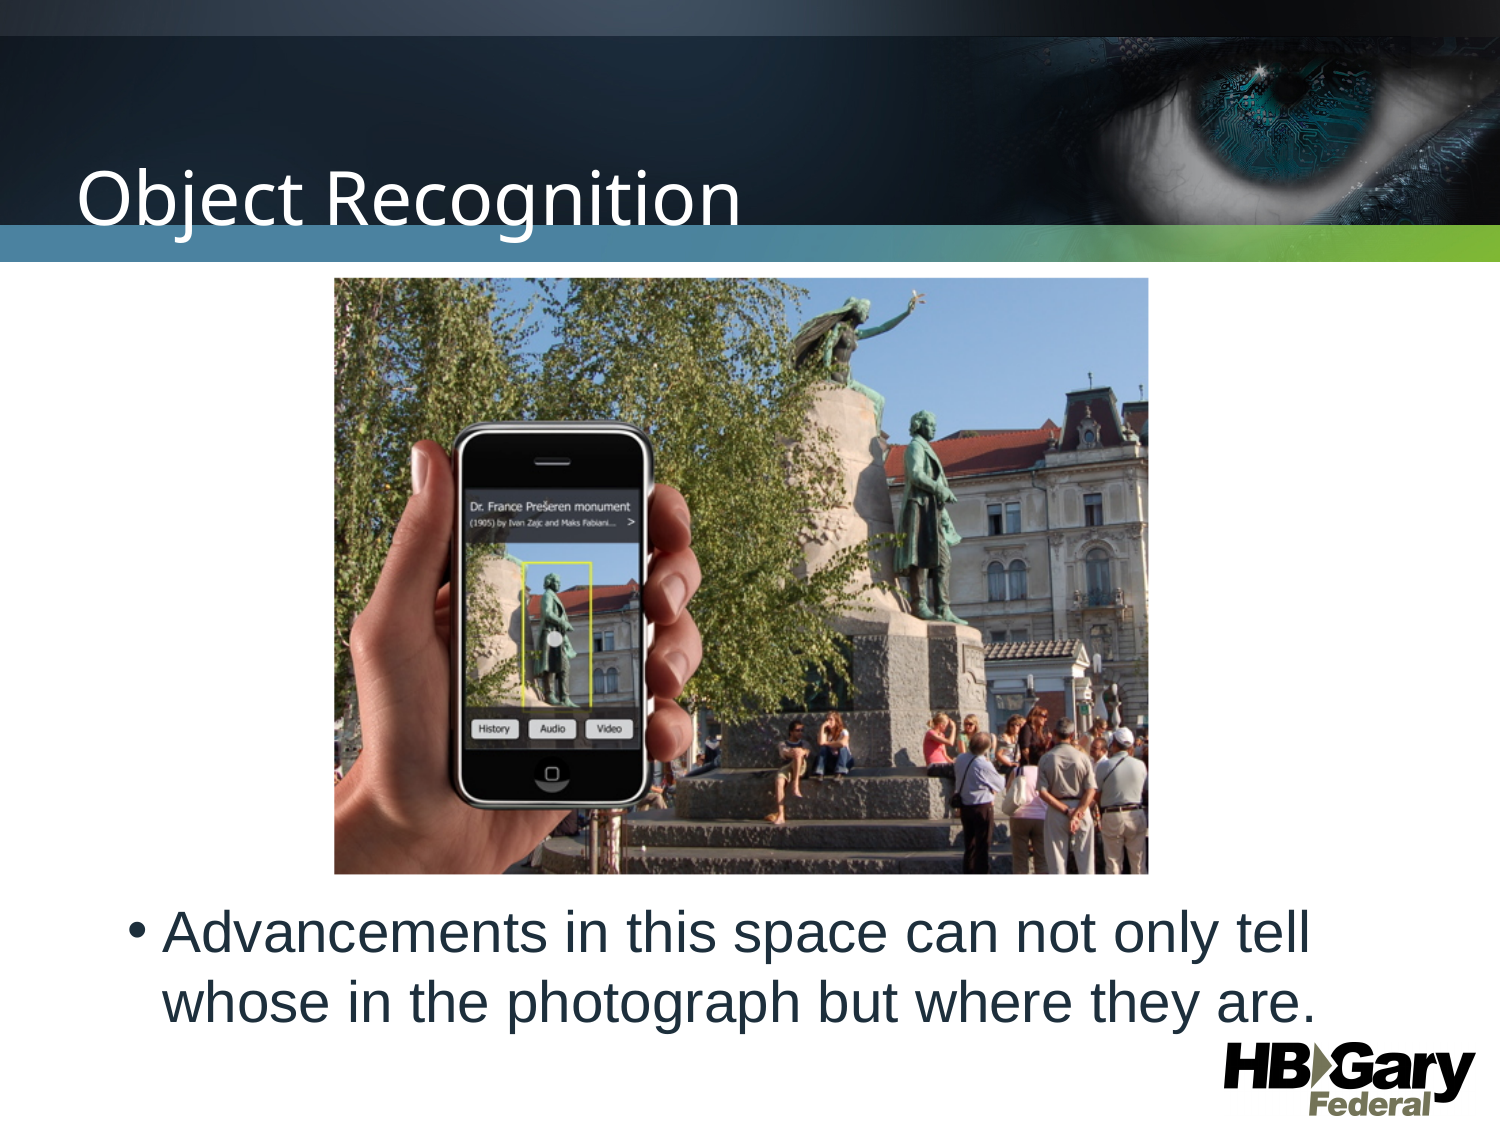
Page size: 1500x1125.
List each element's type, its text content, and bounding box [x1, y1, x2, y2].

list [195, 274, 1288, 880]
text_box Advancements in this space can not only tell whose in the photograph but where they are. [112, 886, 1363, 1112]
picture [0, 0, 1500, 1125]
title Object Recognition [74, 52, 1051, 241]
